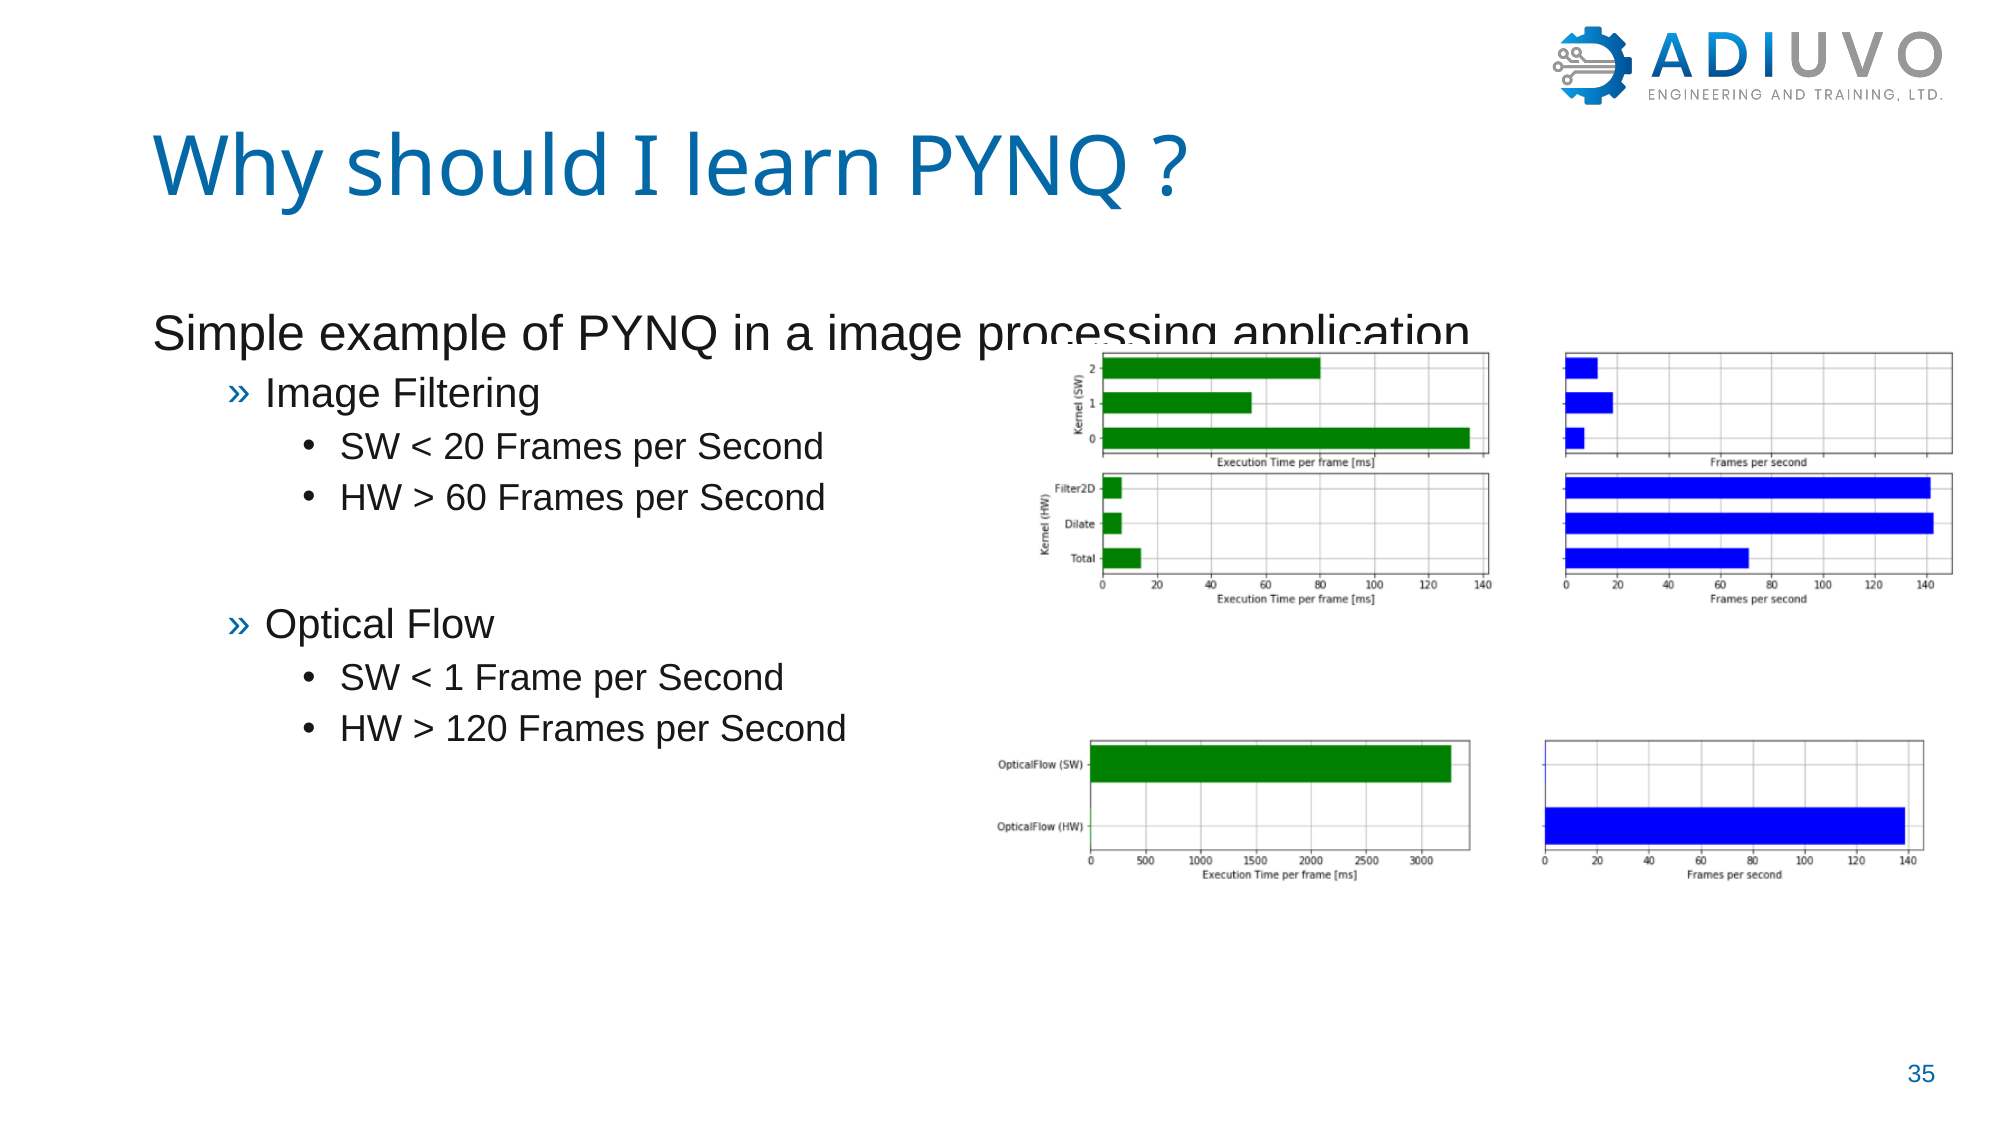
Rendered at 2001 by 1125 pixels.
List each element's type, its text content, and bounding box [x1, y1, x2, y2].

slide_number 35 [1500, 1042, 1951, 1103]
picture [1549, 15, 1949, 119]
list Simple example of PYNQ in a image processing application Image Filtering SW < 20 Frames per Second HW > 60 Frames per Second Optical Flow SW < 1 Frame per Second HW > 120 Frames per Second [137, 299, 1863, 1014]
title Why should I learn PYNQ ? [137, 59, 1863, 278]
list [1022, 344, 2000, 633]
picture [972, 727, 1957, 897]
